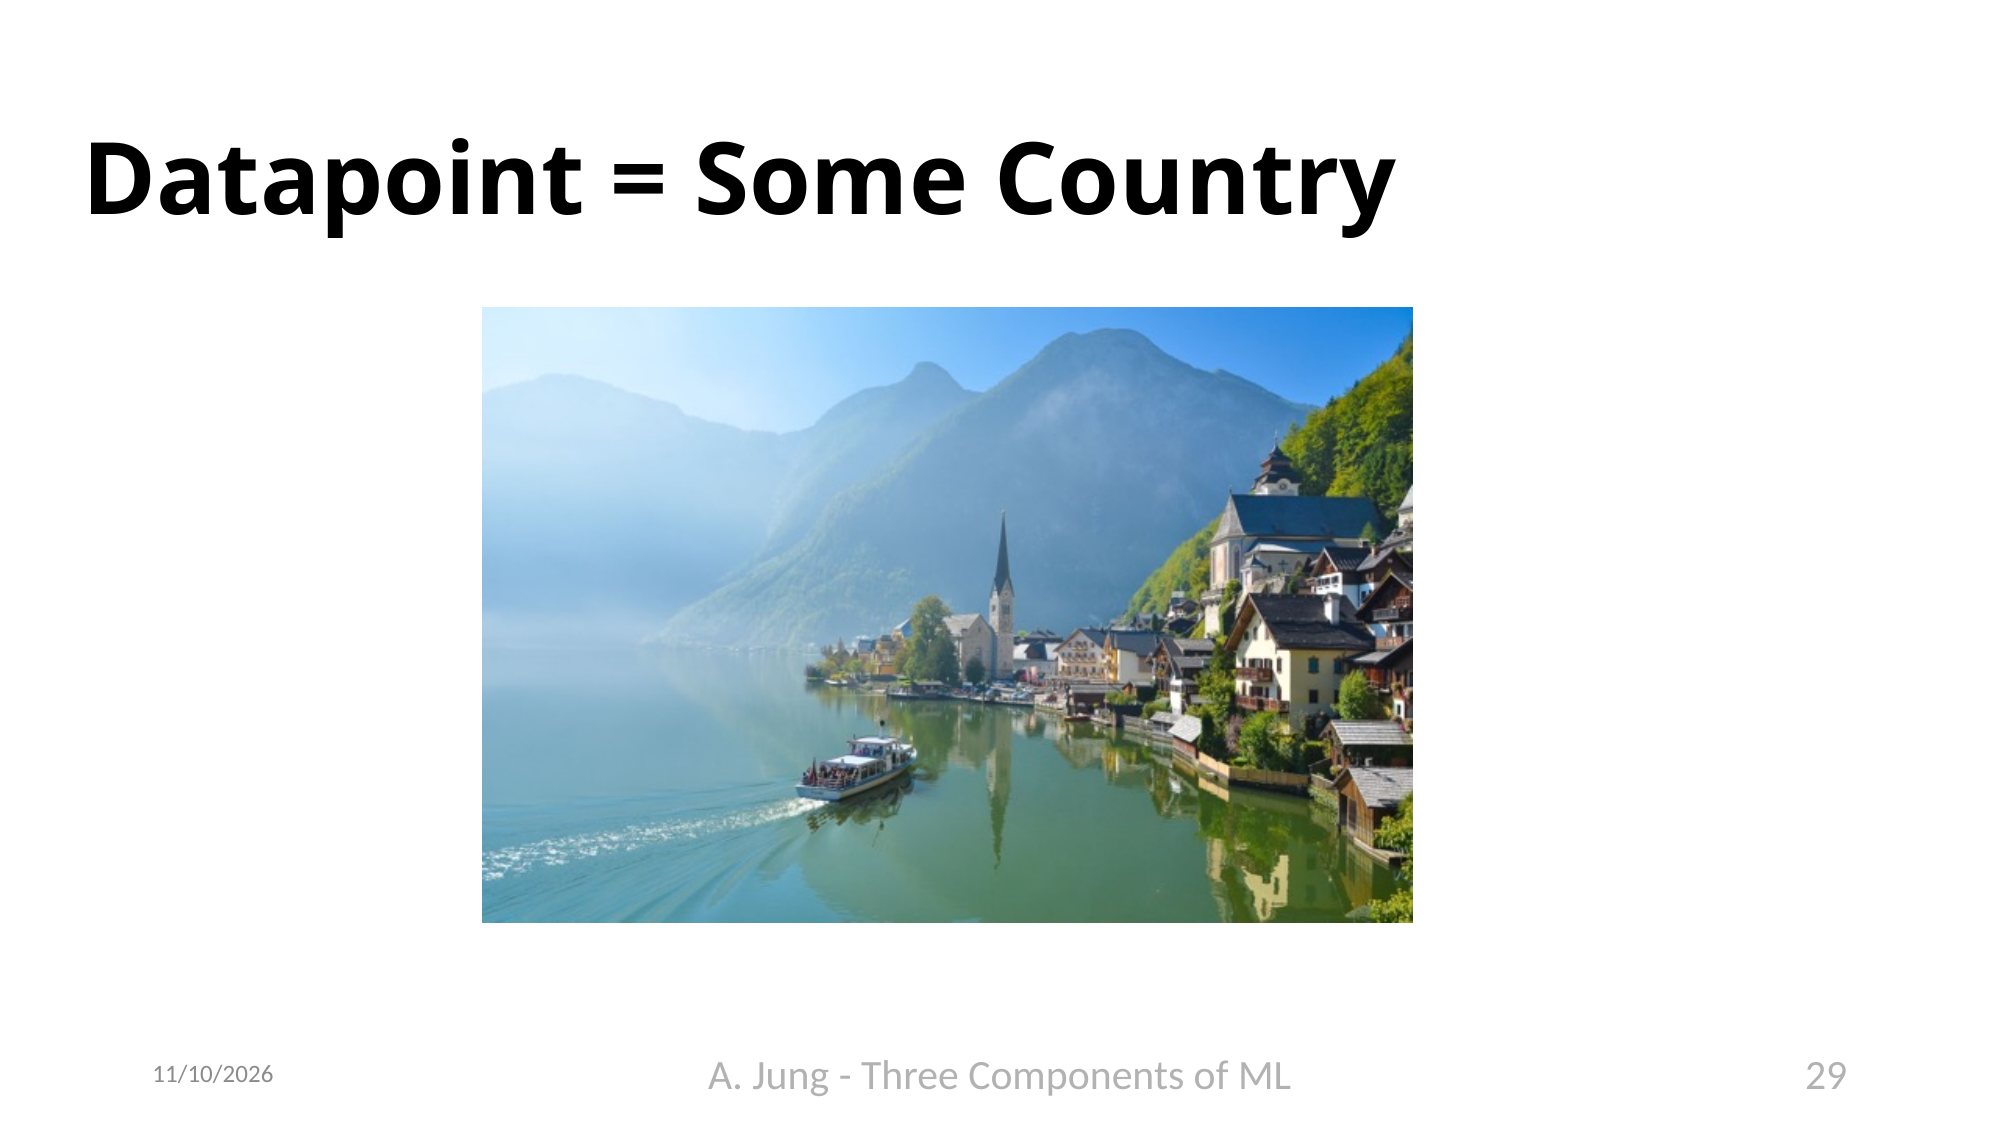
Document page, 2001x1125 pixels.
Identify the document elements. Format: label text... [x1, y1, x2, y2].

picture [482, 307, 1413, 923]
footer A. Jung - Three Components of ML [662, 1042, 1338, 1103]
title Datapoint = Some Country [67, 73, 1448, 290]
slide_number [137, 1042, 588, 1103]
slide_number 29 [1412, 1042, 1863, 1103]
